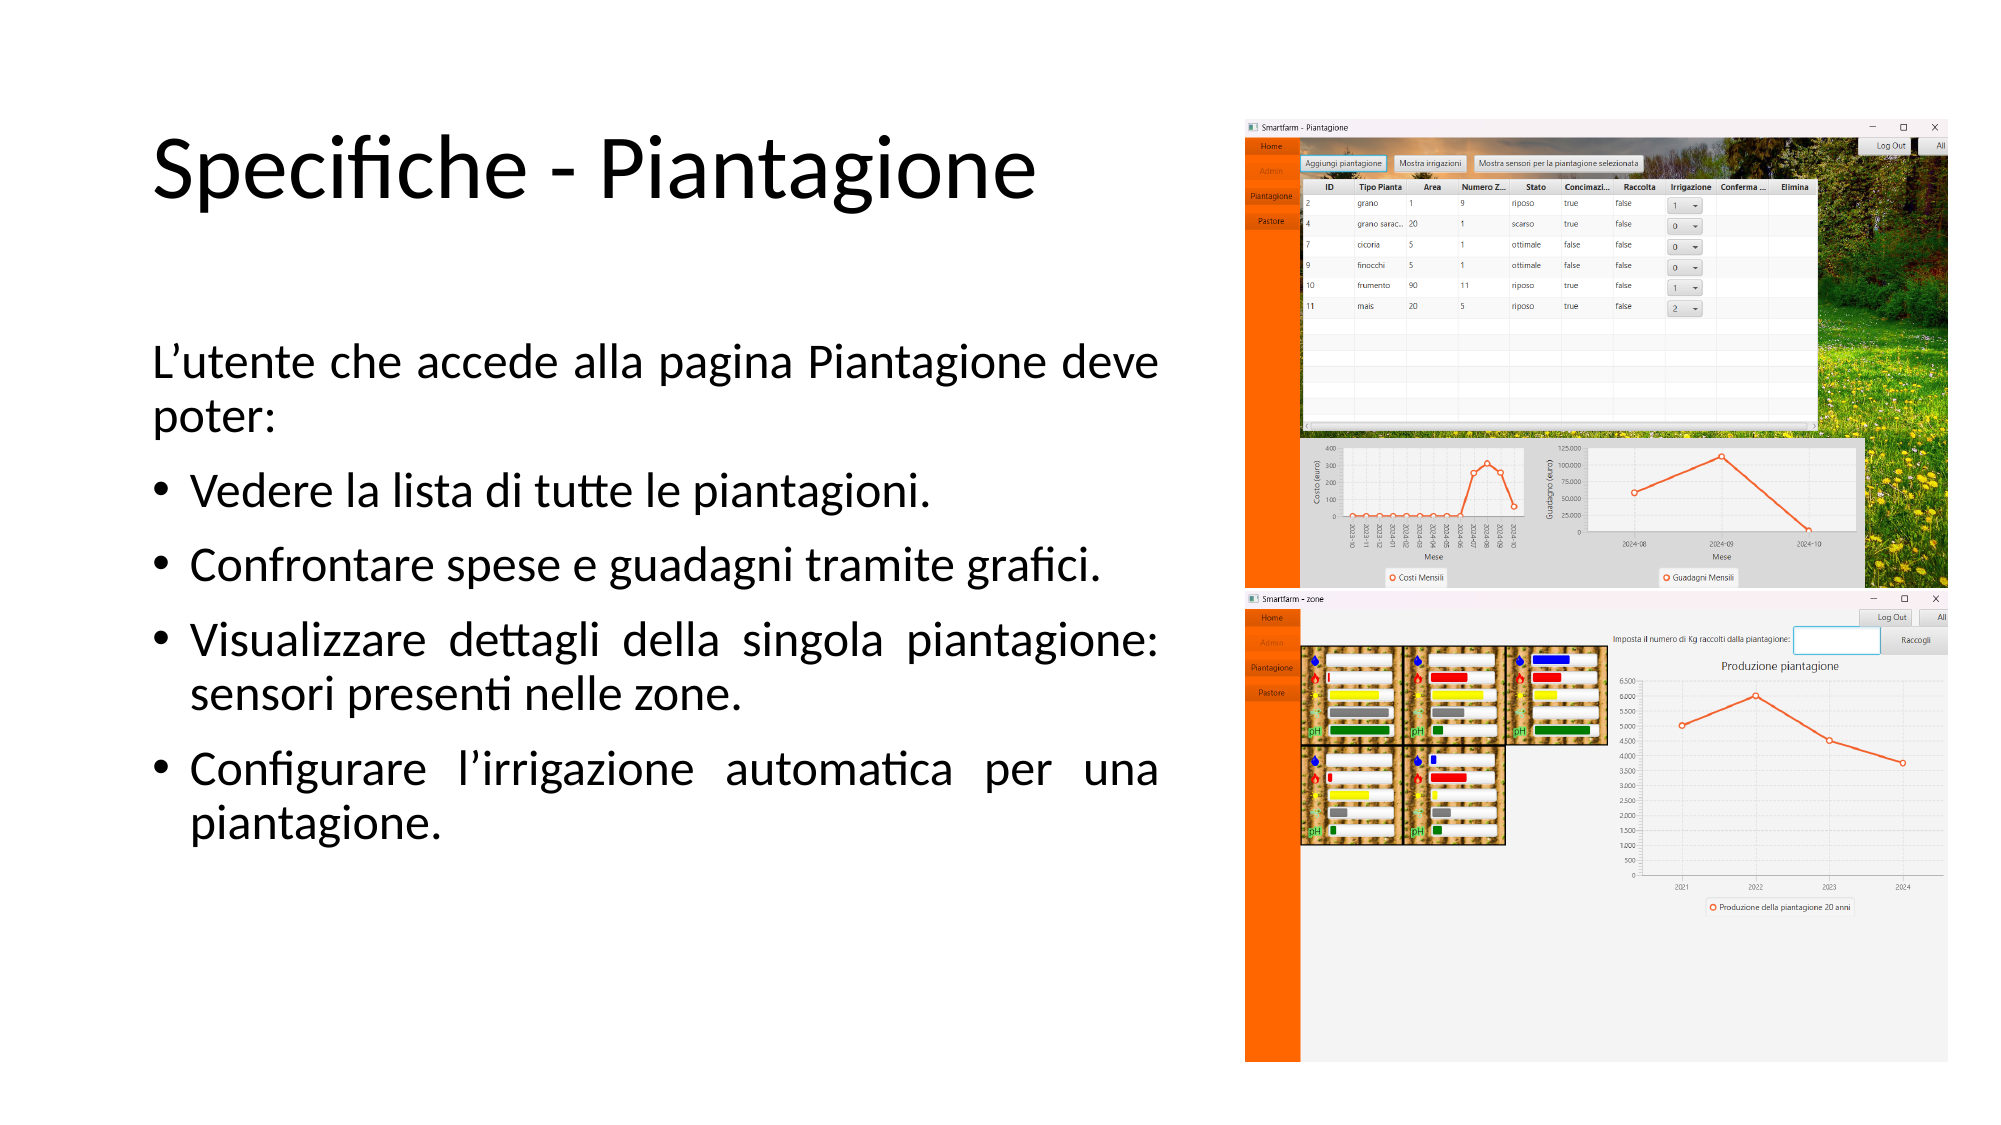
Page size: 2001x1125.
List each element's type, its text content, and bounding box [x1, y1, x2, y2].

list L’utente che accede alla pagina Piantagione deve poter: Vedere la lista di tutte le piantagioni. Confrontare spese e guadagni tramite grafici. Visualizzare dettagli della singola piantagione: sensori presenti nelle zone. Configurare l’irrigazione automatica per una piantagione. [137, 327, 1176, 927]
title Specifiche - Piantagione [137, 59, 1863, 278]
picture [1245, 118, 1948, 588]
picture [1245, 591, 1948, 1062]
